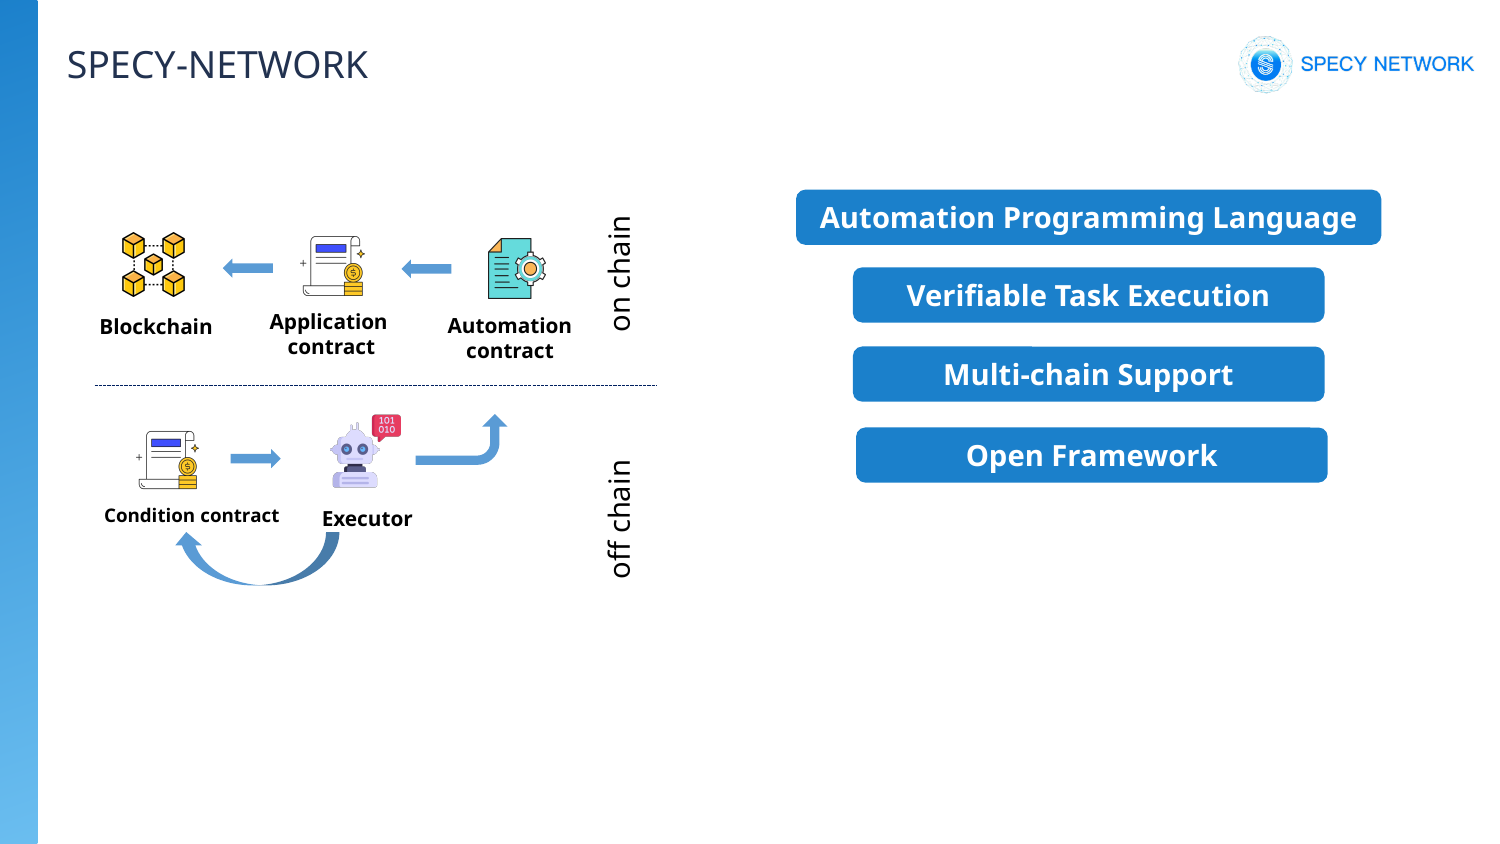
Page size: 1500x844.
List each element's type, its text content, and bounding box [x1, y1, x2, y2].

text_box Open Framework [856, 427, 1328, 483]
text_box Verifiable Task Execution [852, 267, 1325, 323]
text_box Multi-chain Support [852, 346, 1325, 402]
text_box Automation Programming Language [796, 189, 1382, 245]
picture [1237, 34, 1477, 95]
text_box [0, 0, 38, 844]
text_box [70, 195, 659, 598]
